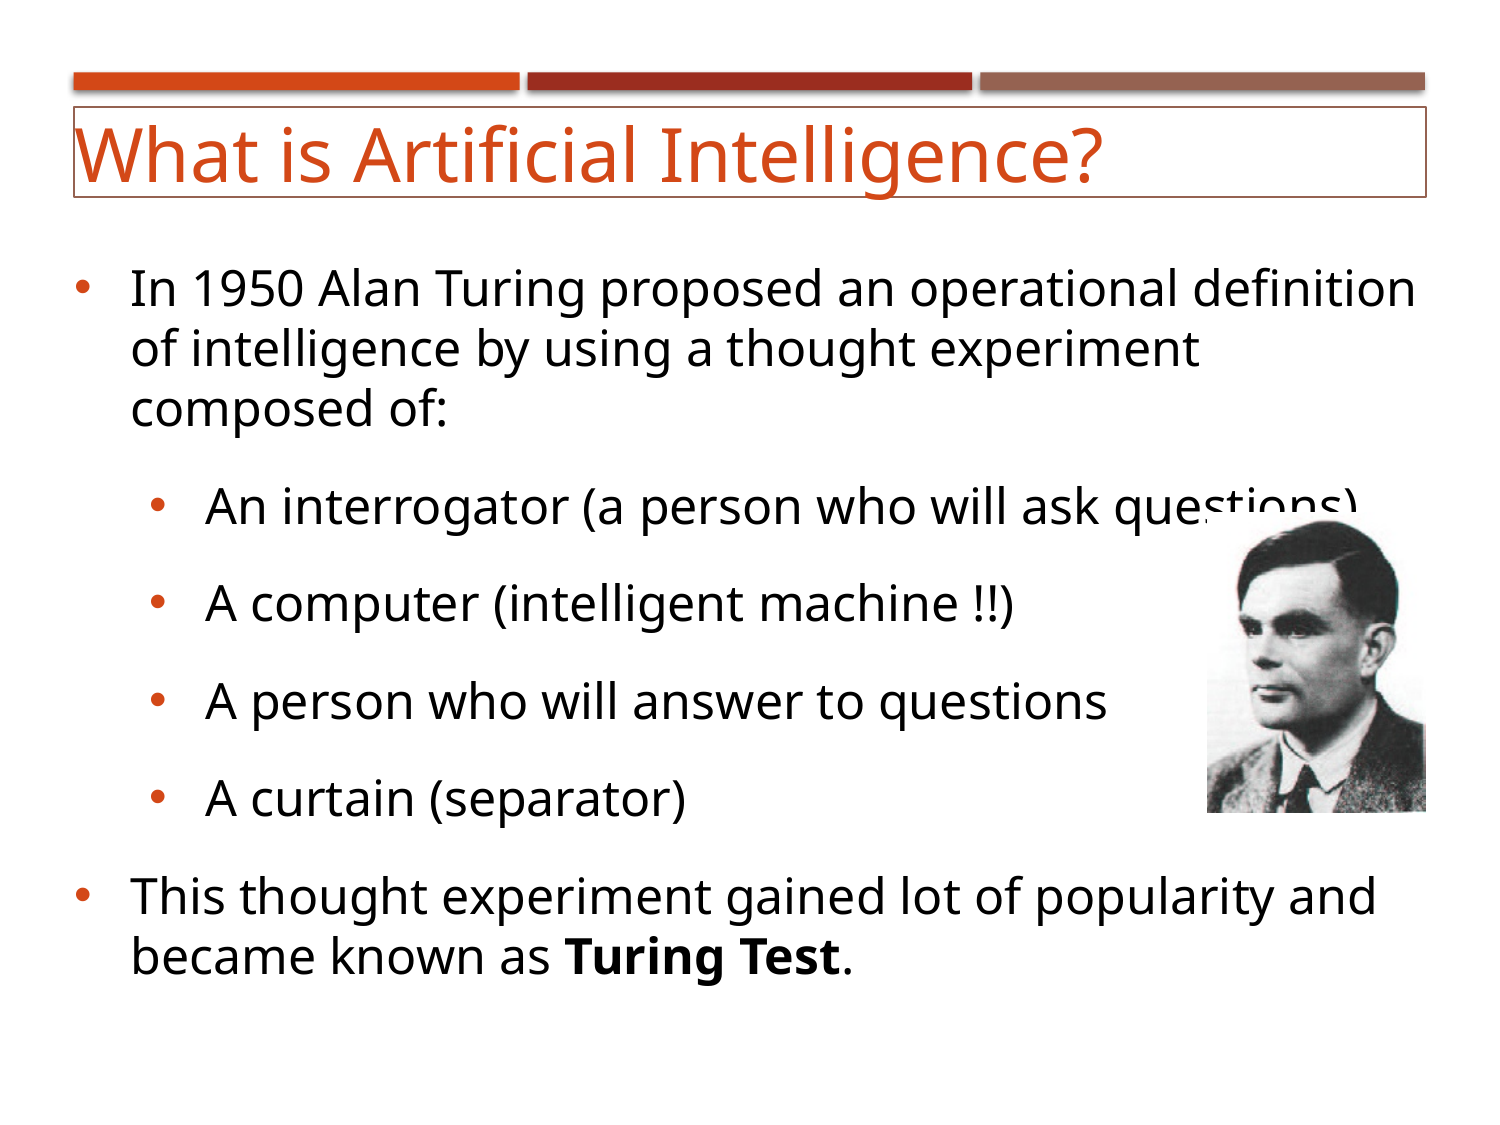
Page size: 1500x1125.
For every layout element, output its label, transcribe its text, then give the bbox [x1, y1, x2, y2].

text_box What is Artificial Intelligence? [74, 106, 1426, 198]
picture [1207, 512, 1427, 814]
text_box In 1950 Alan Turing proposed an operational definition of intelligence by using a thought experiment composed of: An interrogator (a person who will ask questions) A computer (intelligent machine !!) A person who will answer to questions A curtain (separator) This thought experiment gained lot of popularity and became known as Turing Test. [74, 256, 1426, 985]
